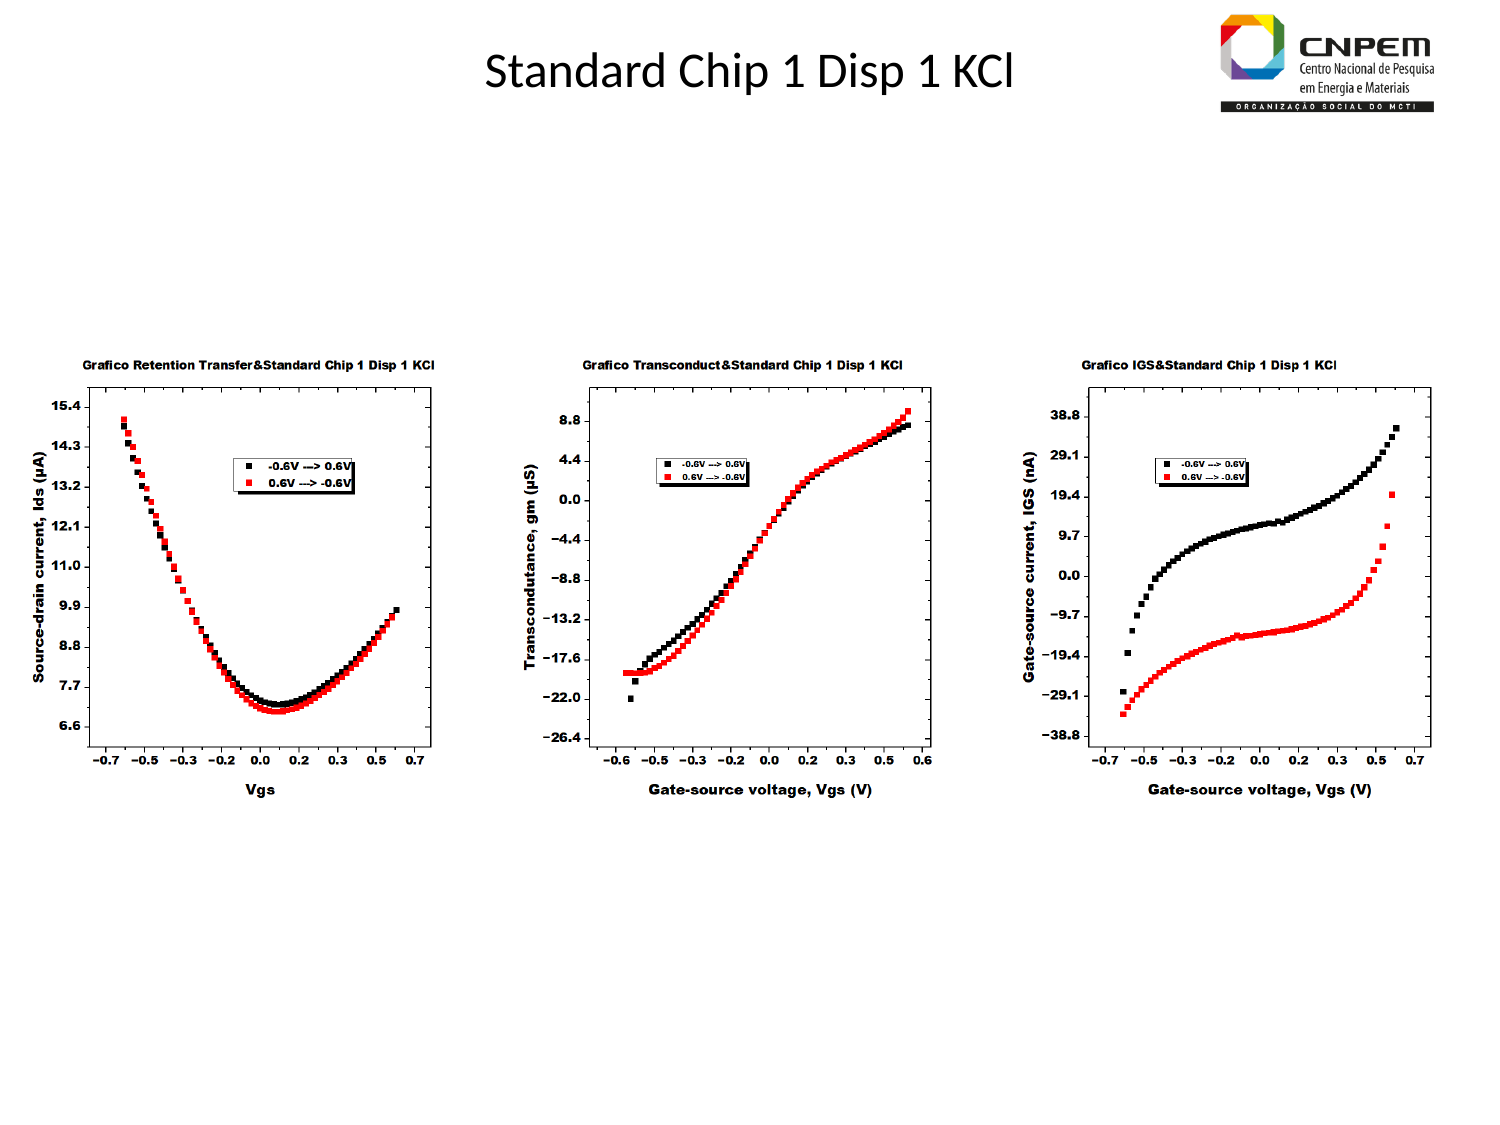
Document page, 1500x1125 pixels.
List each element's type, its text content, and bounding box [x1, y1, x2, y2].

text_box Standard Chip 1 Disp 1 KCl [469, 29, 1031, 105]
picture [1199, 1, 1454, 135]
picture [0, 329, 1500, 831]
